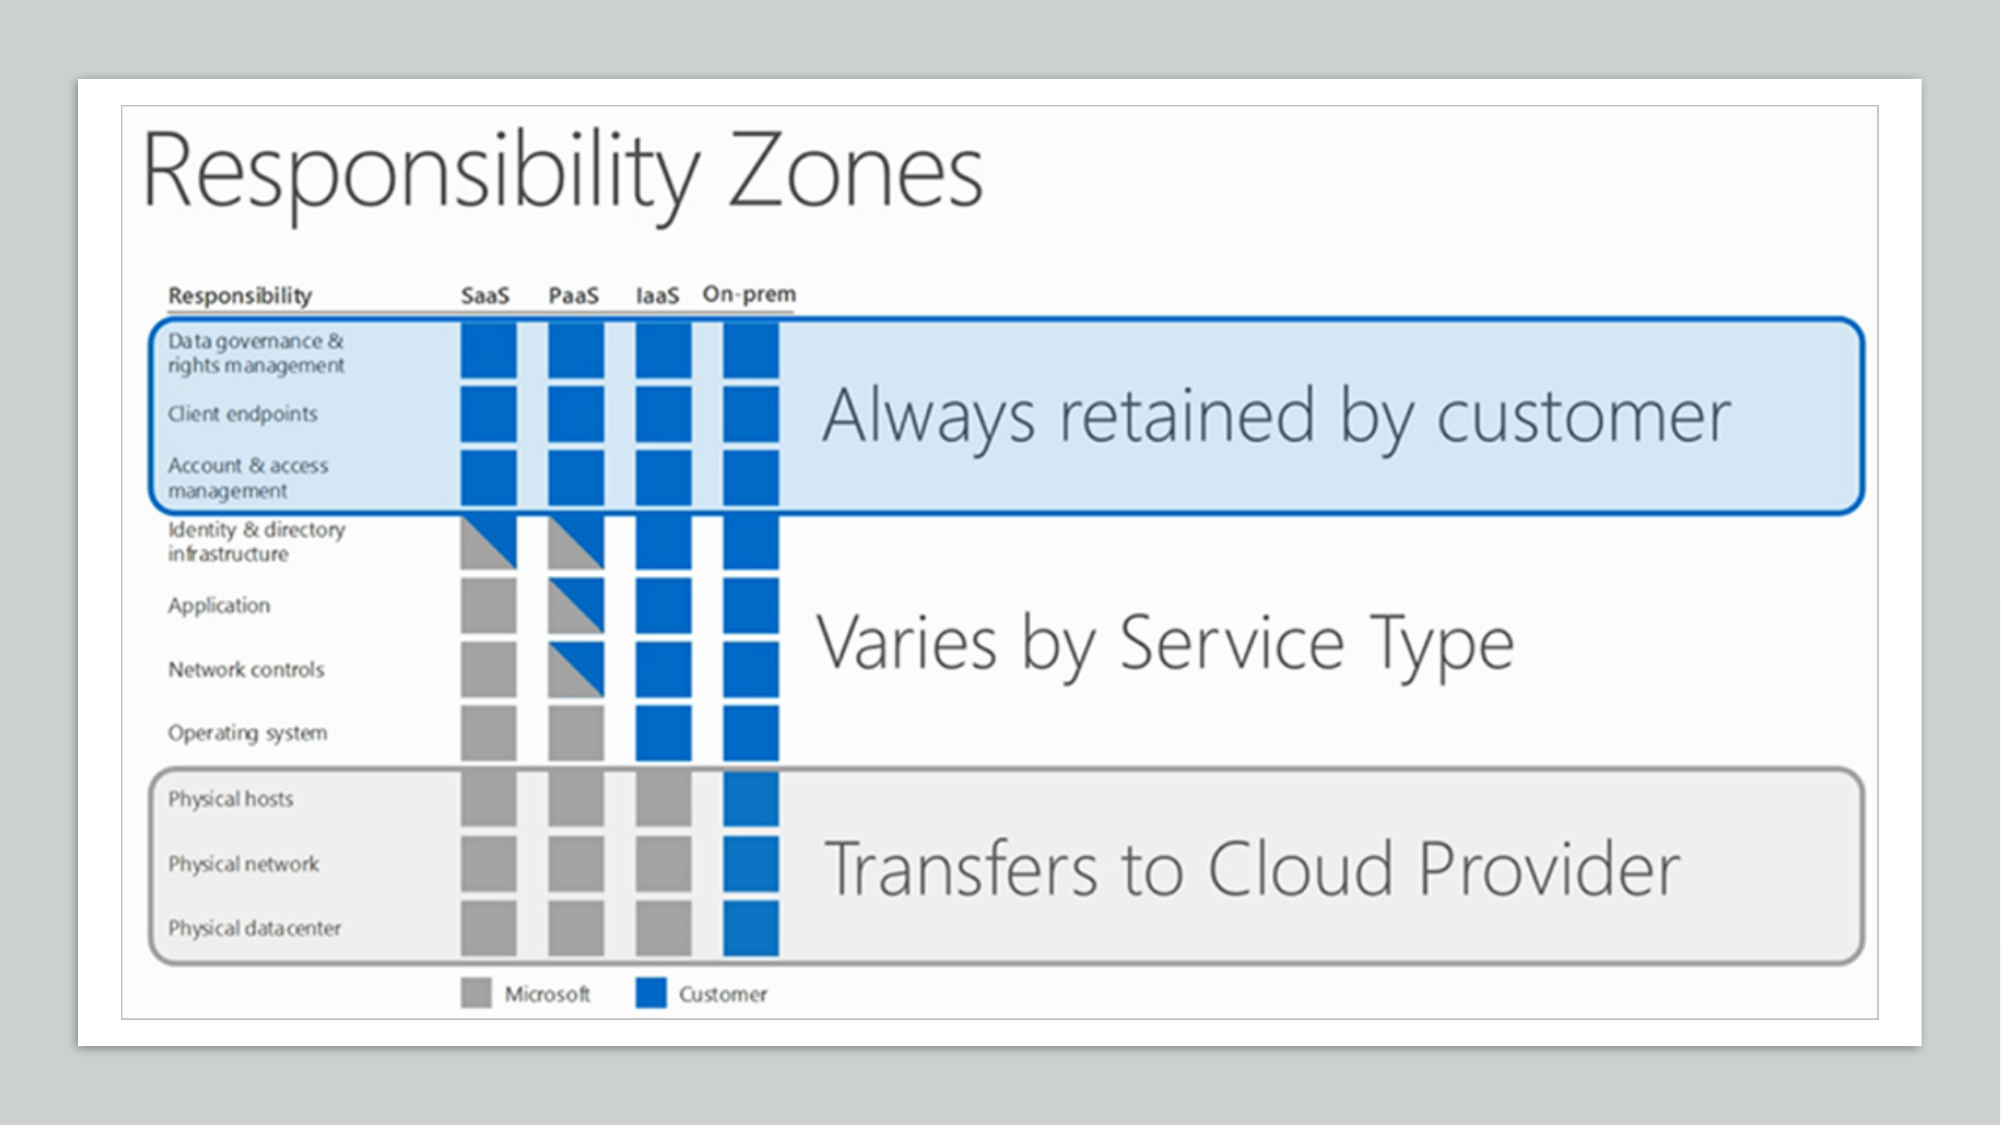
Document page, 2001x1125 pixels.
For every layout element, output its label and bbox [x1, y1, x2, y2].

text_box [77, 77, 1923, 1048]
picture [120, 105, 1879, 1020]
text_box [0, 0, 2000, 1125]
